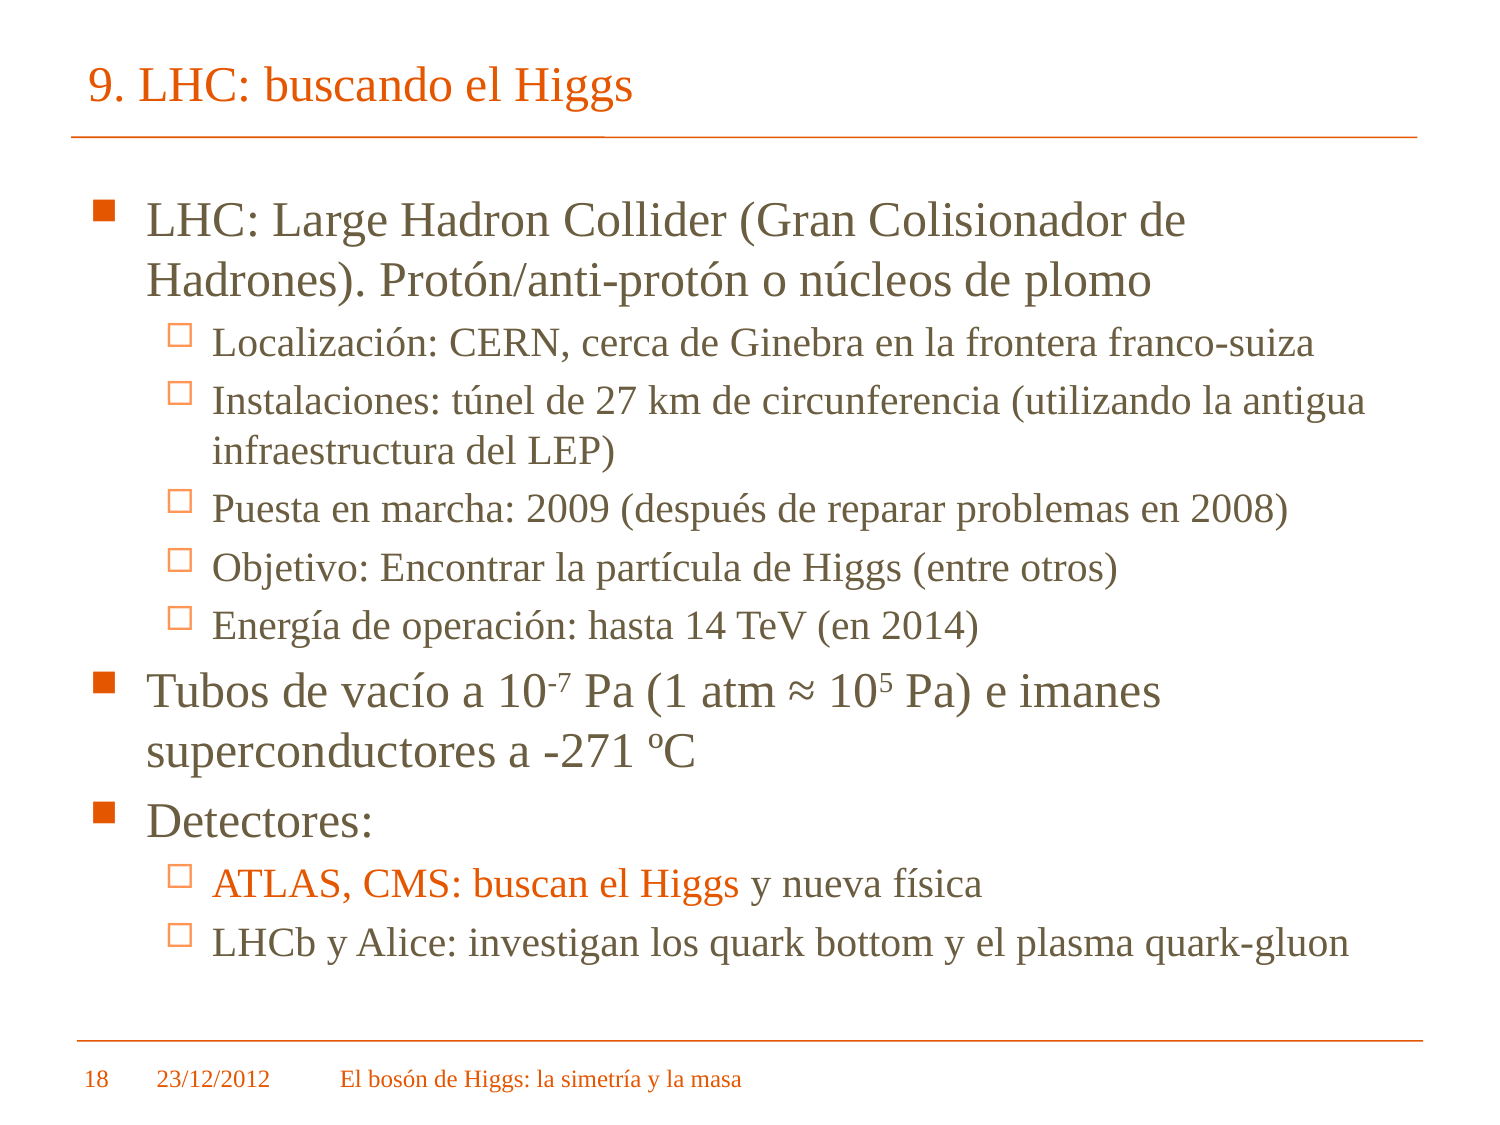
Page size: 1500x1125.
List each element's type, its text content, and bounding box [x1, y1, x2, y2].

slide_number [141, 1024, 307, 1100]
title 9. LHC: buscando el Higgs [73, 36, 1424, 126]
slide_number 18 [29, 1025, 124, 1100]
list LHC: Large Hadron Collider (Gran Colisionador de Hadrones). Protón/anti-protón o núcleos de plomo Localización: CERN, cerca de Ginebra en la frontera franco-suiza Instalaciones: túnel de 27 km de circunferencia (utilizando la antigua infraestructura del LEP) Puesta en marcha: 2009 (después de reparar problemas en 2008) Objetivo: Encontrar la partícula de Higgs (entre otros) Energía de operación: hasta 14 TeV (en 2014) Tubos de vacío a 10-7 Pa (1 atm ≈ 105 Pa) e imanes superconductores a -271 ºC Detectores: ATLAS, CMS: buscan el Higgs y nueva física LHCb y Alice: investigan los quark bottom y el plasma quark-gluon [75, 178, 1425, 1012]
footer El bosón de Higgs: la simetría y la masa [324, 1025, 1424, 1100]
